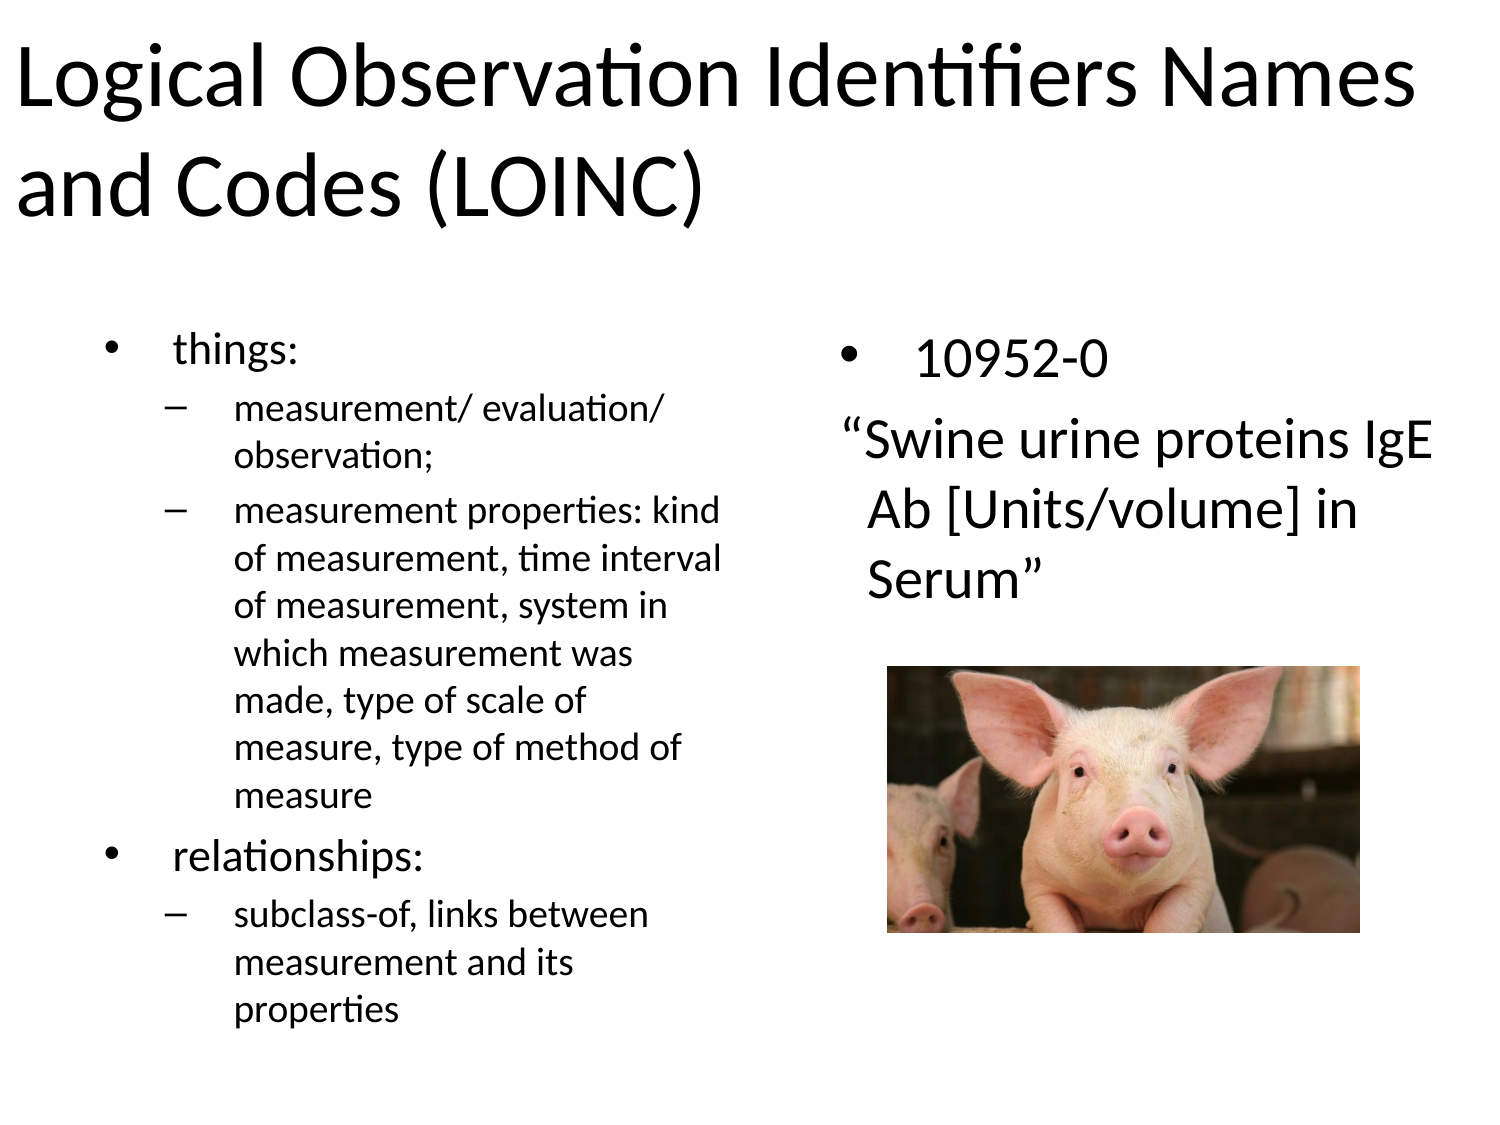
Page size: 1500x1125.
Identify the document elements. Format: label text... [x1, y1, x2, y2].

list things: measurement/ evaluation/ observation; measurement properties: kind of measurement, time interval of measurement, system in which measurement was made, type of scale of measure, type of method of measure relationships: subclass-of, links between measurement and its properties [87, 303, 750, 1047]
picture [886, 665, 1360, 933]
text_box 10952-0 “Swine urine proteins IgE Ab [Units/volume] in Serum” [823, 303, 1486, 1047]
title Logical Observation Identifiers Names and Codes (LOINC) [0, 0, 1500, 188]
